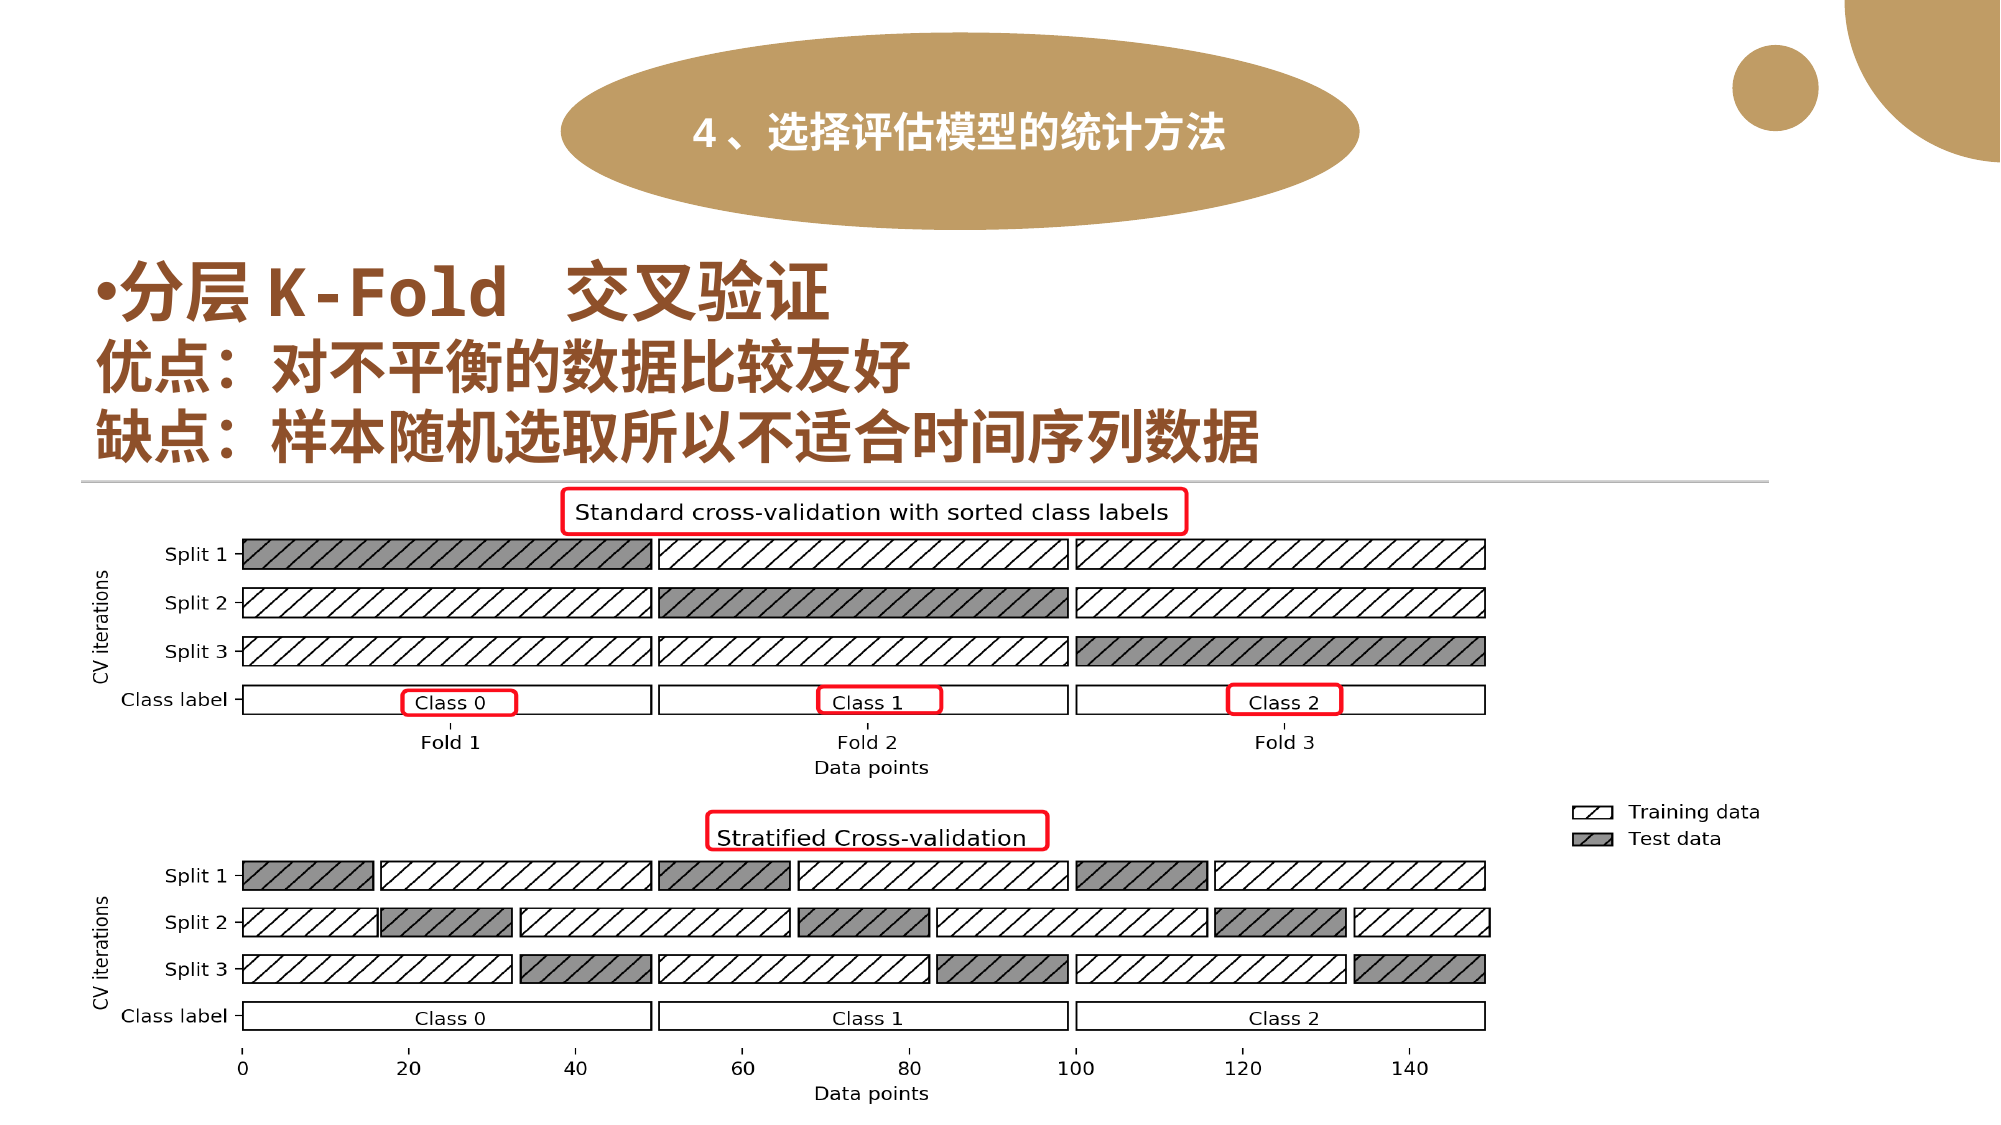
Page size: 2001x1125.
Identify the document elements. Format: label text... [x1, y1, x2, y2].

text_box [1843, 0, 2000, 164]
picture [81, 479, 1769, 1105]
text_box 分层K-Fold 交叉验证 优点：对不平衡的数据比较友好 缺点：样本随机选取所以不适合时间序列数据 [81, 242, 1338, 478]
text_box [1731, 43, 1820, 133]
text_box 4、选择评估模型的统计方法 [559, 31, 1361, 231]
